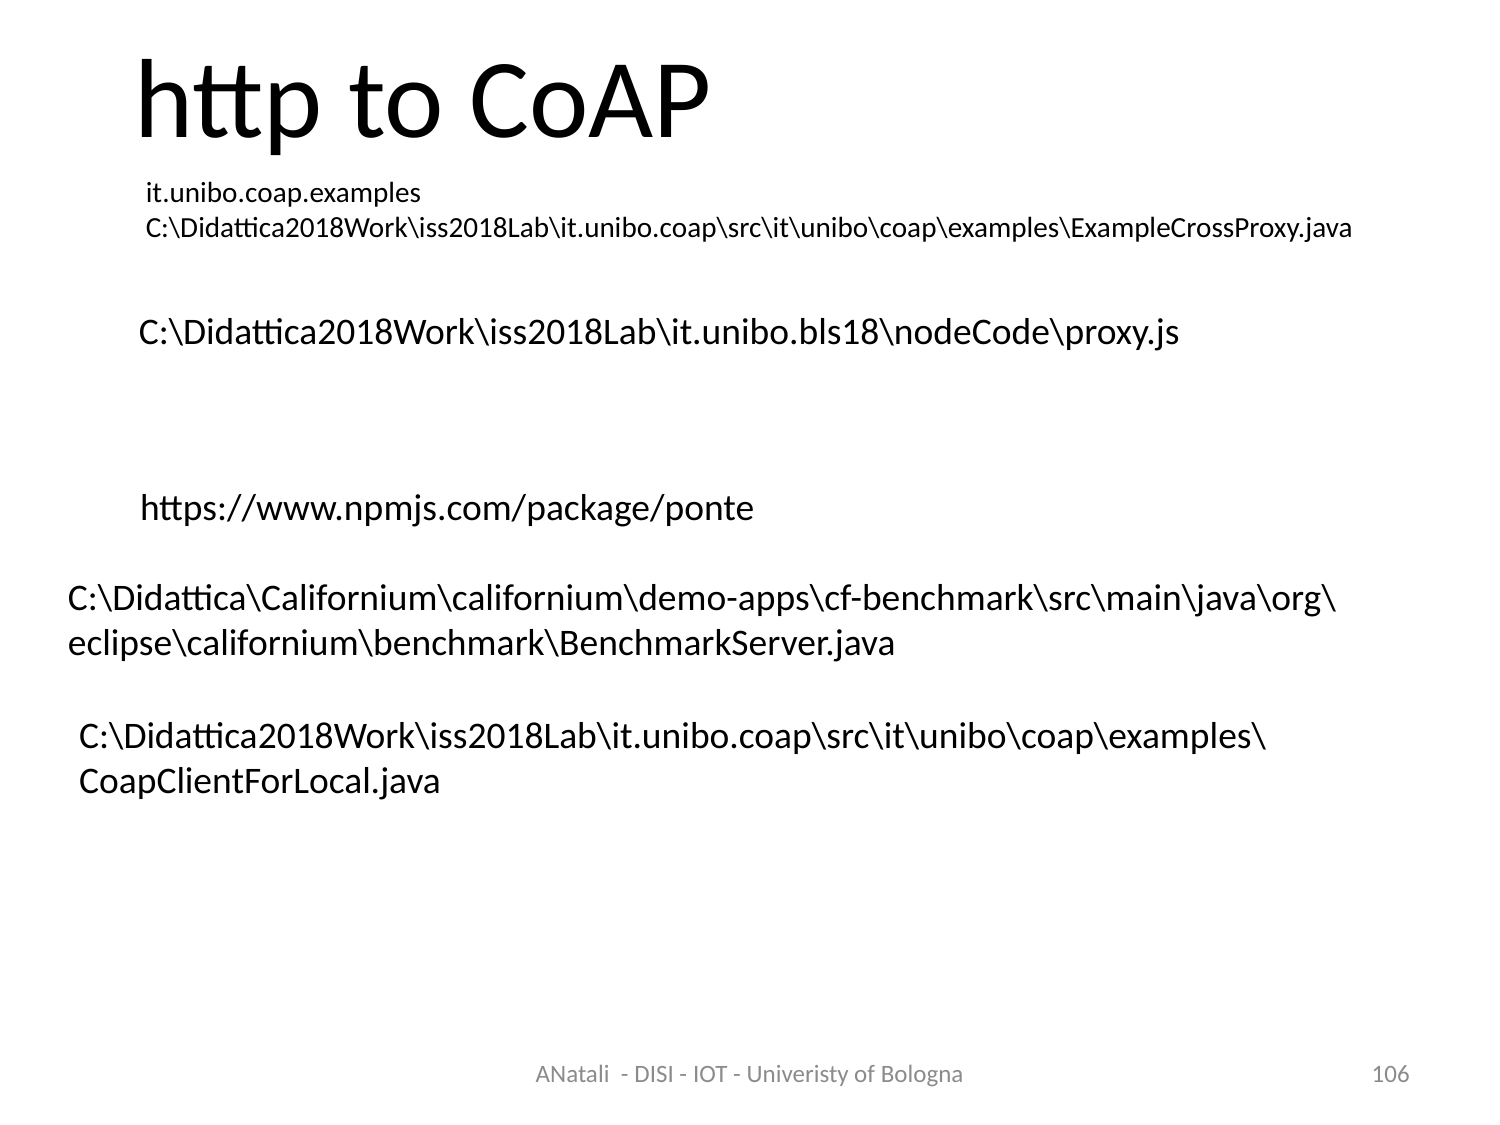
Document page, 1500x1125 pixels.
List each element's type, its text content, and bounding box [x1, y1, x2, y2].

slide_number 106 [1074, 1042, 1425, 1103]
text_box C:\Didattica2018Work\iss2018Lab\it.unibo.bls18\nodeCode\proxy.js [123, 299, 1254, 360]
text_box C:\Didattica\Californium\californium\demo-apps\cf-benchmark\src\main\java\org\eclipse\californium\benchmark\BenchmarkServer.java [53, 566, 1424, 671]
text_box it.unibo.coap.examples C:\Didattica2018Work\iss2018Lab\it.unibo.coap\src\it\unibo\coap\examples\ExampleCrossProxy.java [131, 165, 1369, 251]
text_box https://www.npmjs.com/package/ponte [125, 475, 770, 536]
text_box C:\Didattica2018Work\iss2018Lab\it.unibo.coap\src\it\unibo\coap\examples\CoapClientForLocal.java [64, 704, 1424, 809]
text_box http to CoAP [119, 17, 728, 168]
footer ANatali - DISI - IOT - Univeristy of Bologna [512, 1042, 988, 1103]
